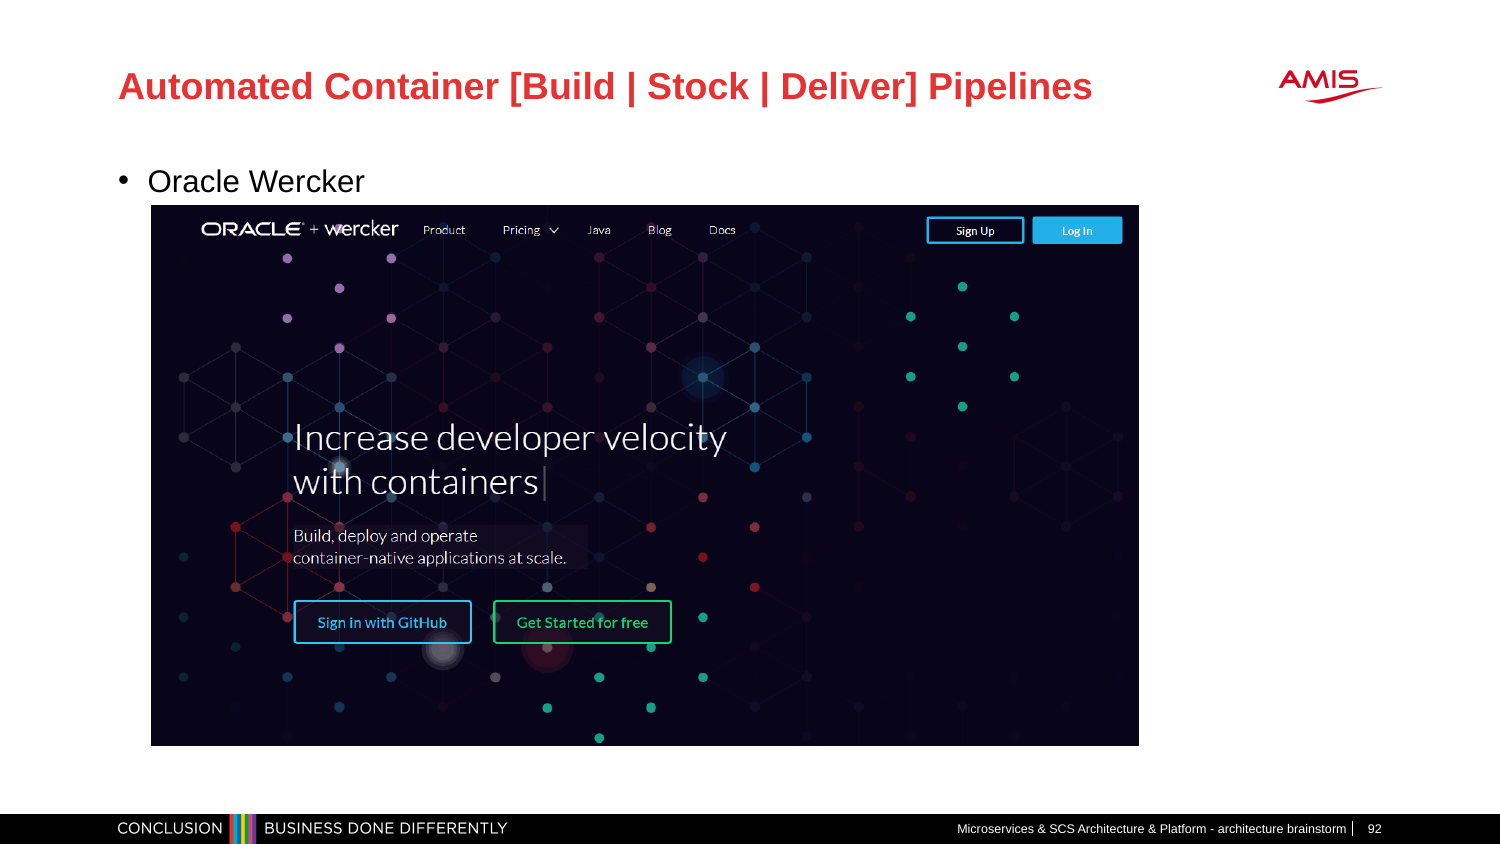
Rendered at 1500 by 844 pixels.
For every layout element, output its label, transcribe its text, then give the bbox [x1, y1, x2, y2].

list Oracle Wercker [118, 153, 1205, 774]
slide_number 92 [1358, 820, 1382, 839]
picture [239, 814, 1500, 844]
footer Microservices & SCS Architecture & Platform - architecture brainstorm [814, 820, 1347, 839]
picture [1205, 58, 1388, 106]
picture [151, 205, 1139, 746]
title Automated Container [Build | Stock | Deliver] Pipelines [118, 47, 1205, 130]
picture [0, 814, 236, 844]
